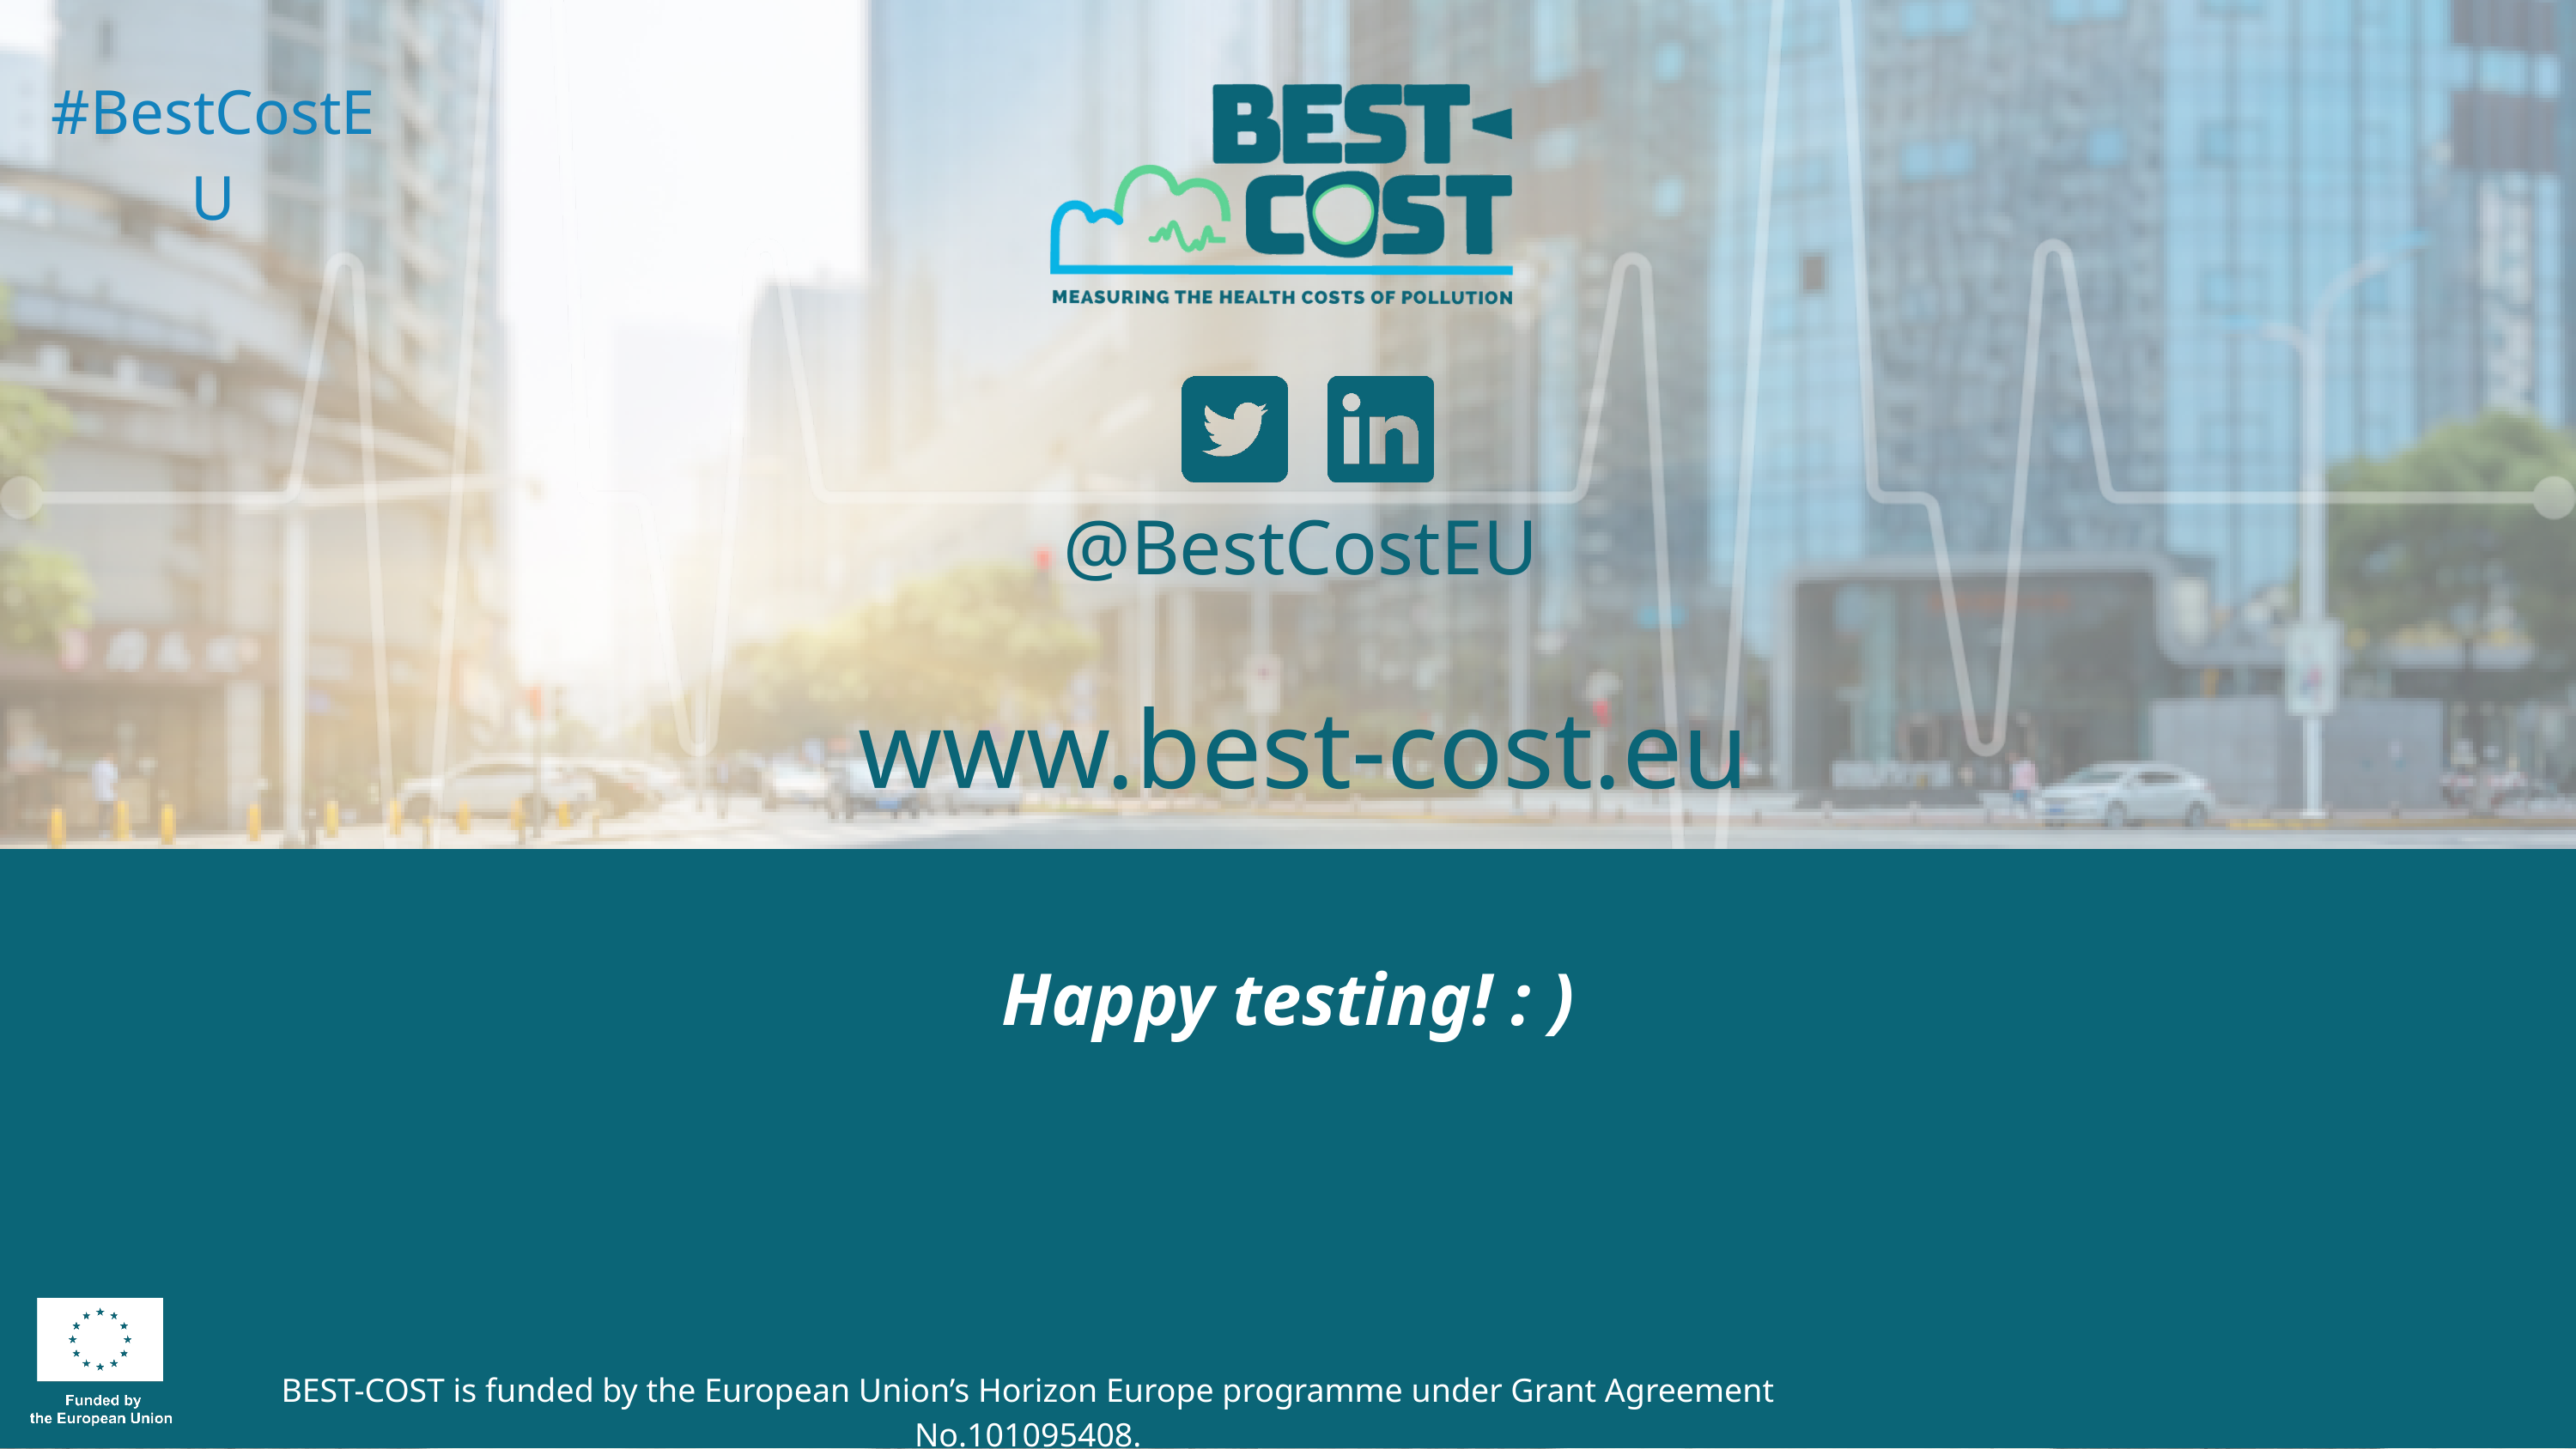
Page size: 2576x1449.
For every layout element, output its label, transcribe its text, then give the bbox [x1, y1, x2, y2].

picture [21, 1282, 178, 1440]
list Happy testing! : ) [842, 948, 1734, 1049]
picture [994, 0, 1582, 482]
